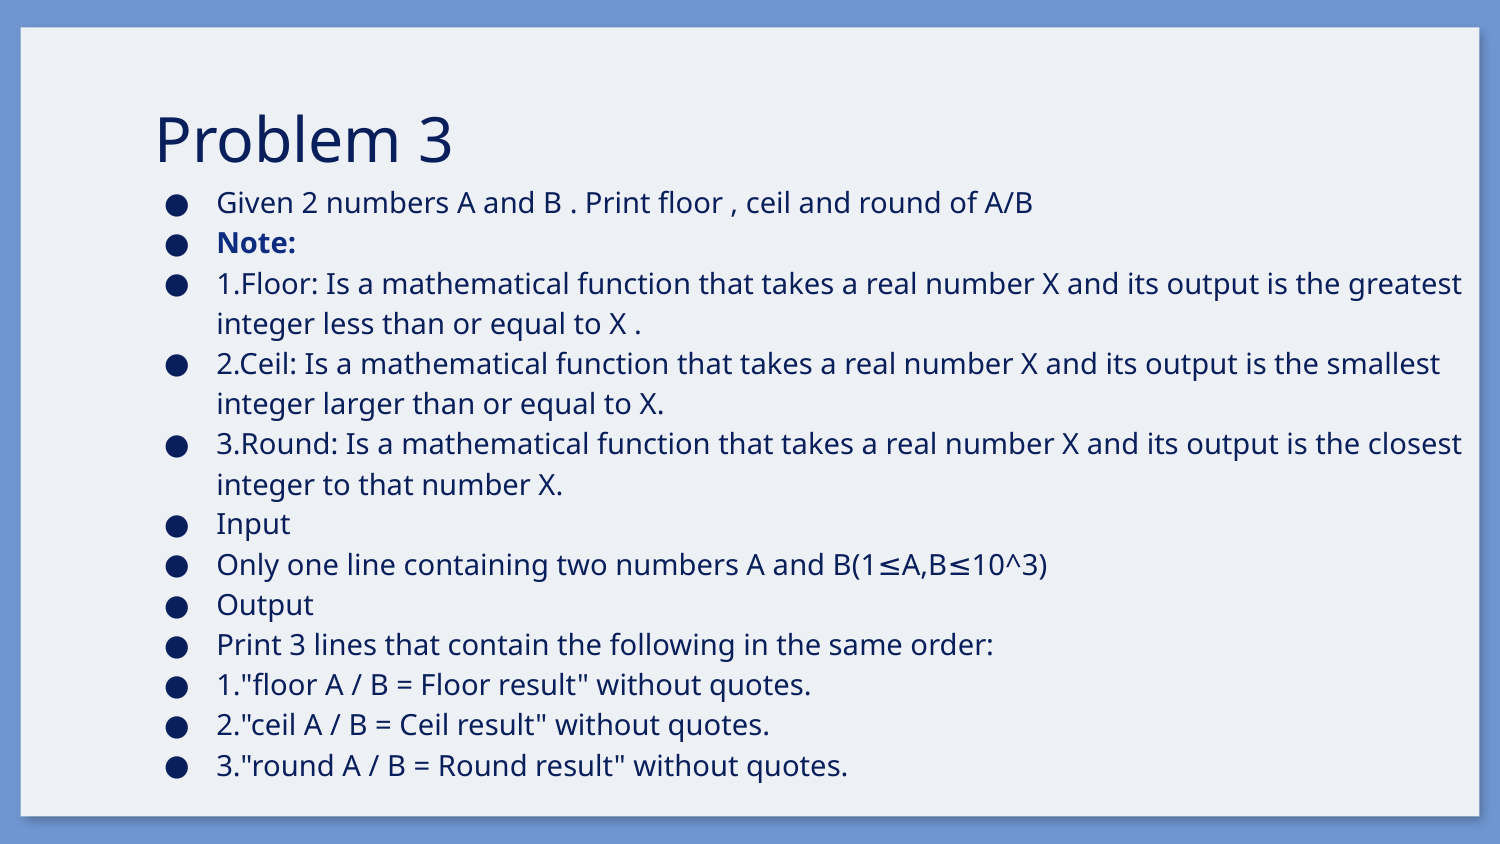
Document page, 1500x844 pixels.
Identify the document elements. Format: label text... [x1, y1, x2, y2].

title Problem 3 [118, 85, 492, 180]
subtitle Given 2 numbers A and B . Print floor , ceil and round of A/B Note: 1.Floor: Is a mathematical function that takes a real number X and its output is the greatest integer less than or equal to X . 2.Ceil: Is a mathematical function that takes a real number X and its output is the smallest integer larger than or equal to X. 3.Round: Is a mathematical function that takes a real number X and its output is the closest integer to that number X. Input Only one line containing two numbers A and B(1≤A,B≤10^3) Output Print 3 lines that contain the following in the same order: 1."floor A / B = Floor result" without quotes. 2."ceil A / B = Ceil result" without quotes. 3."round A / B = Round result" without quotes. [126, 179, 1500, 822]
